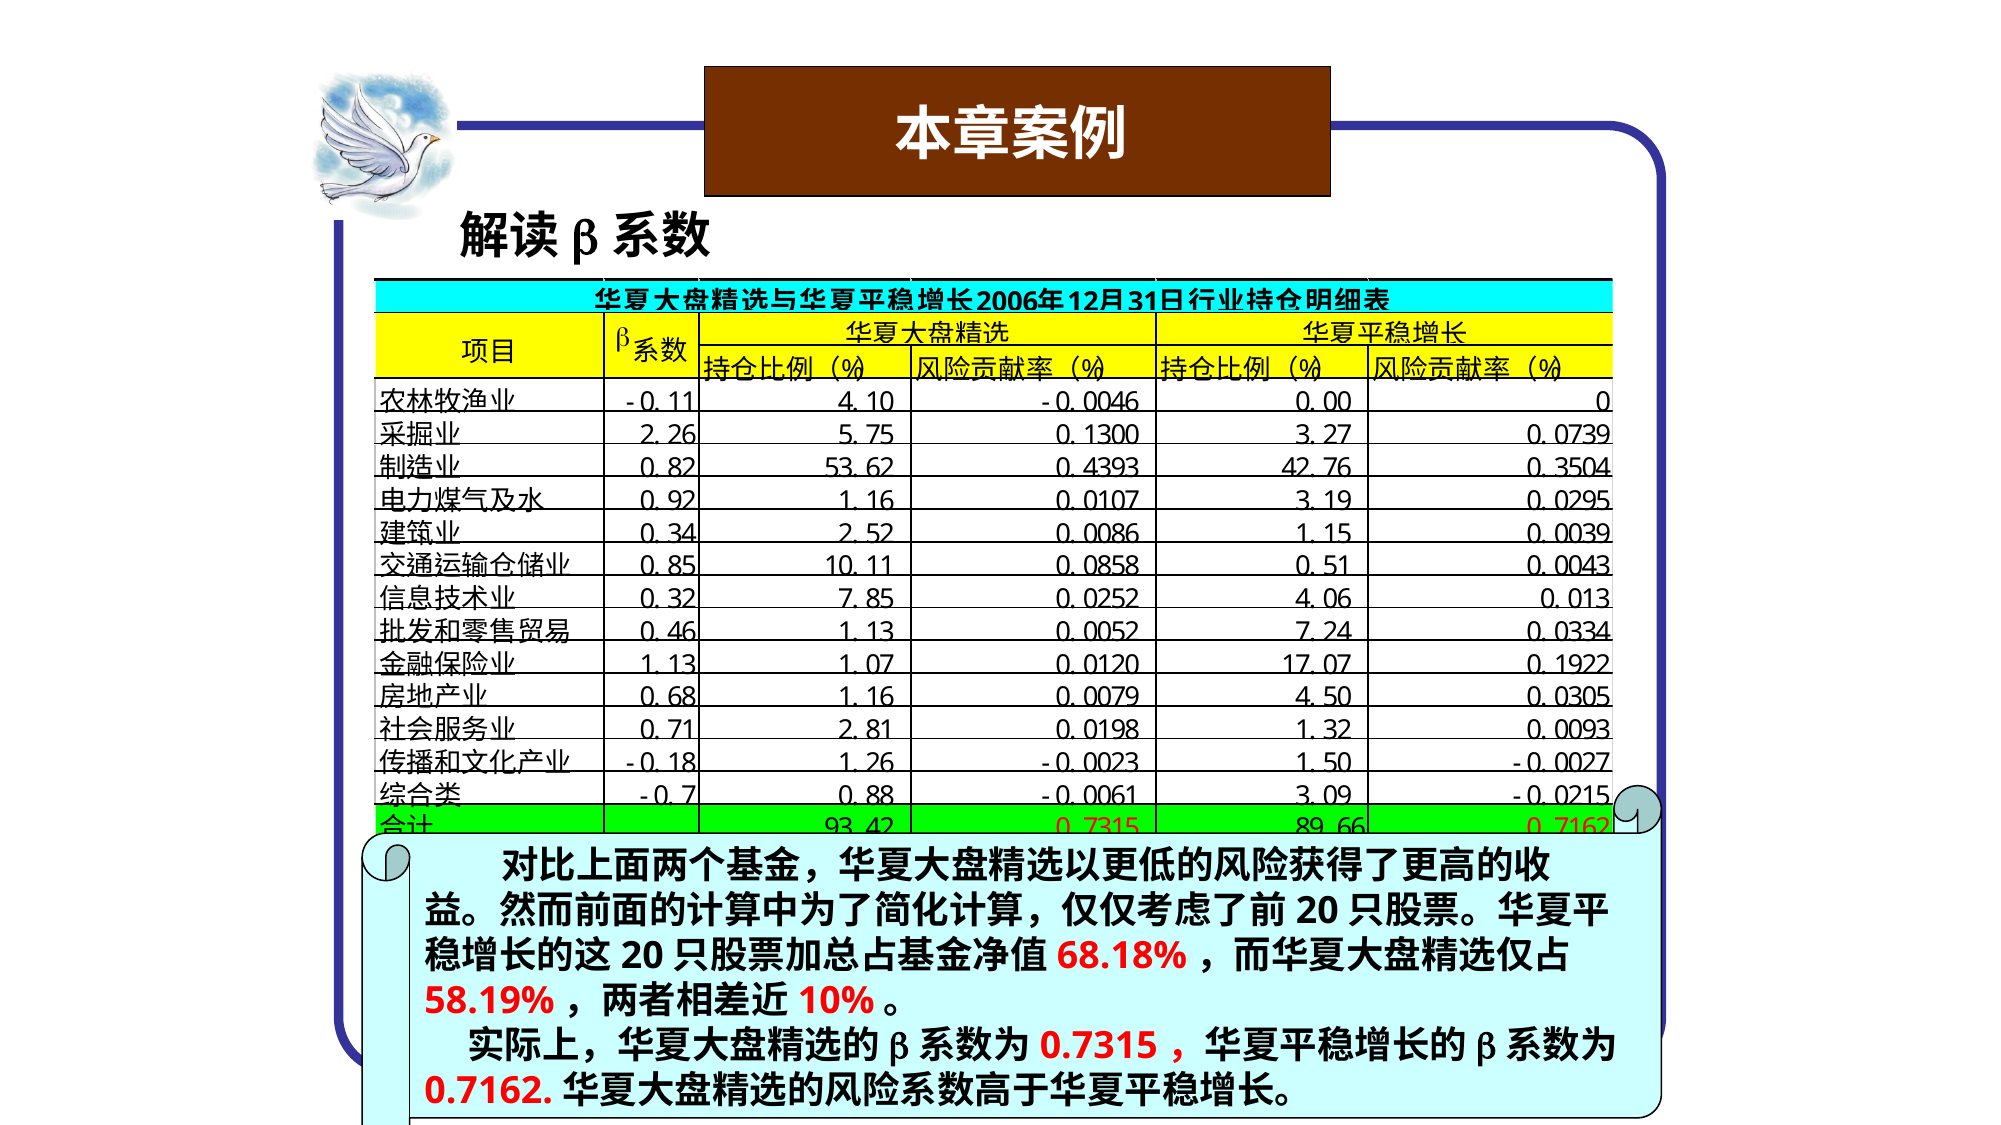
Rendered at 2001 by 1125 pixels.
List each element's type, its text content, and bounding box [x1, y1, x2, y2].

text_box 解读b系数 [444, 196, 1603, 272]
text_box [373, 278, 1615, 840]
text_box [338, 125, 1662, 1062]
text_box 对比上面两个基金，华夏大盘精选以更低的风险获得了更高的收益。然而前面的计算中为了简化计算，仅仅考虑了前20只股票。华夏平稳增长的这20只股票加总占基金净值68.18%，而华夏大盘精选仅占58.19%，两者相差近10%。 实际上，华夏大盘精选的b系数为0.7315，华夏平稳增长的b系数为0.7162.华夏大盘精选的风险系数高于华夏平稳增长。 [362, 785, 1662, 1125]
picture [302, 66, 457, 220]
text_box 本章案例 [704, 66, 1331, 196]
